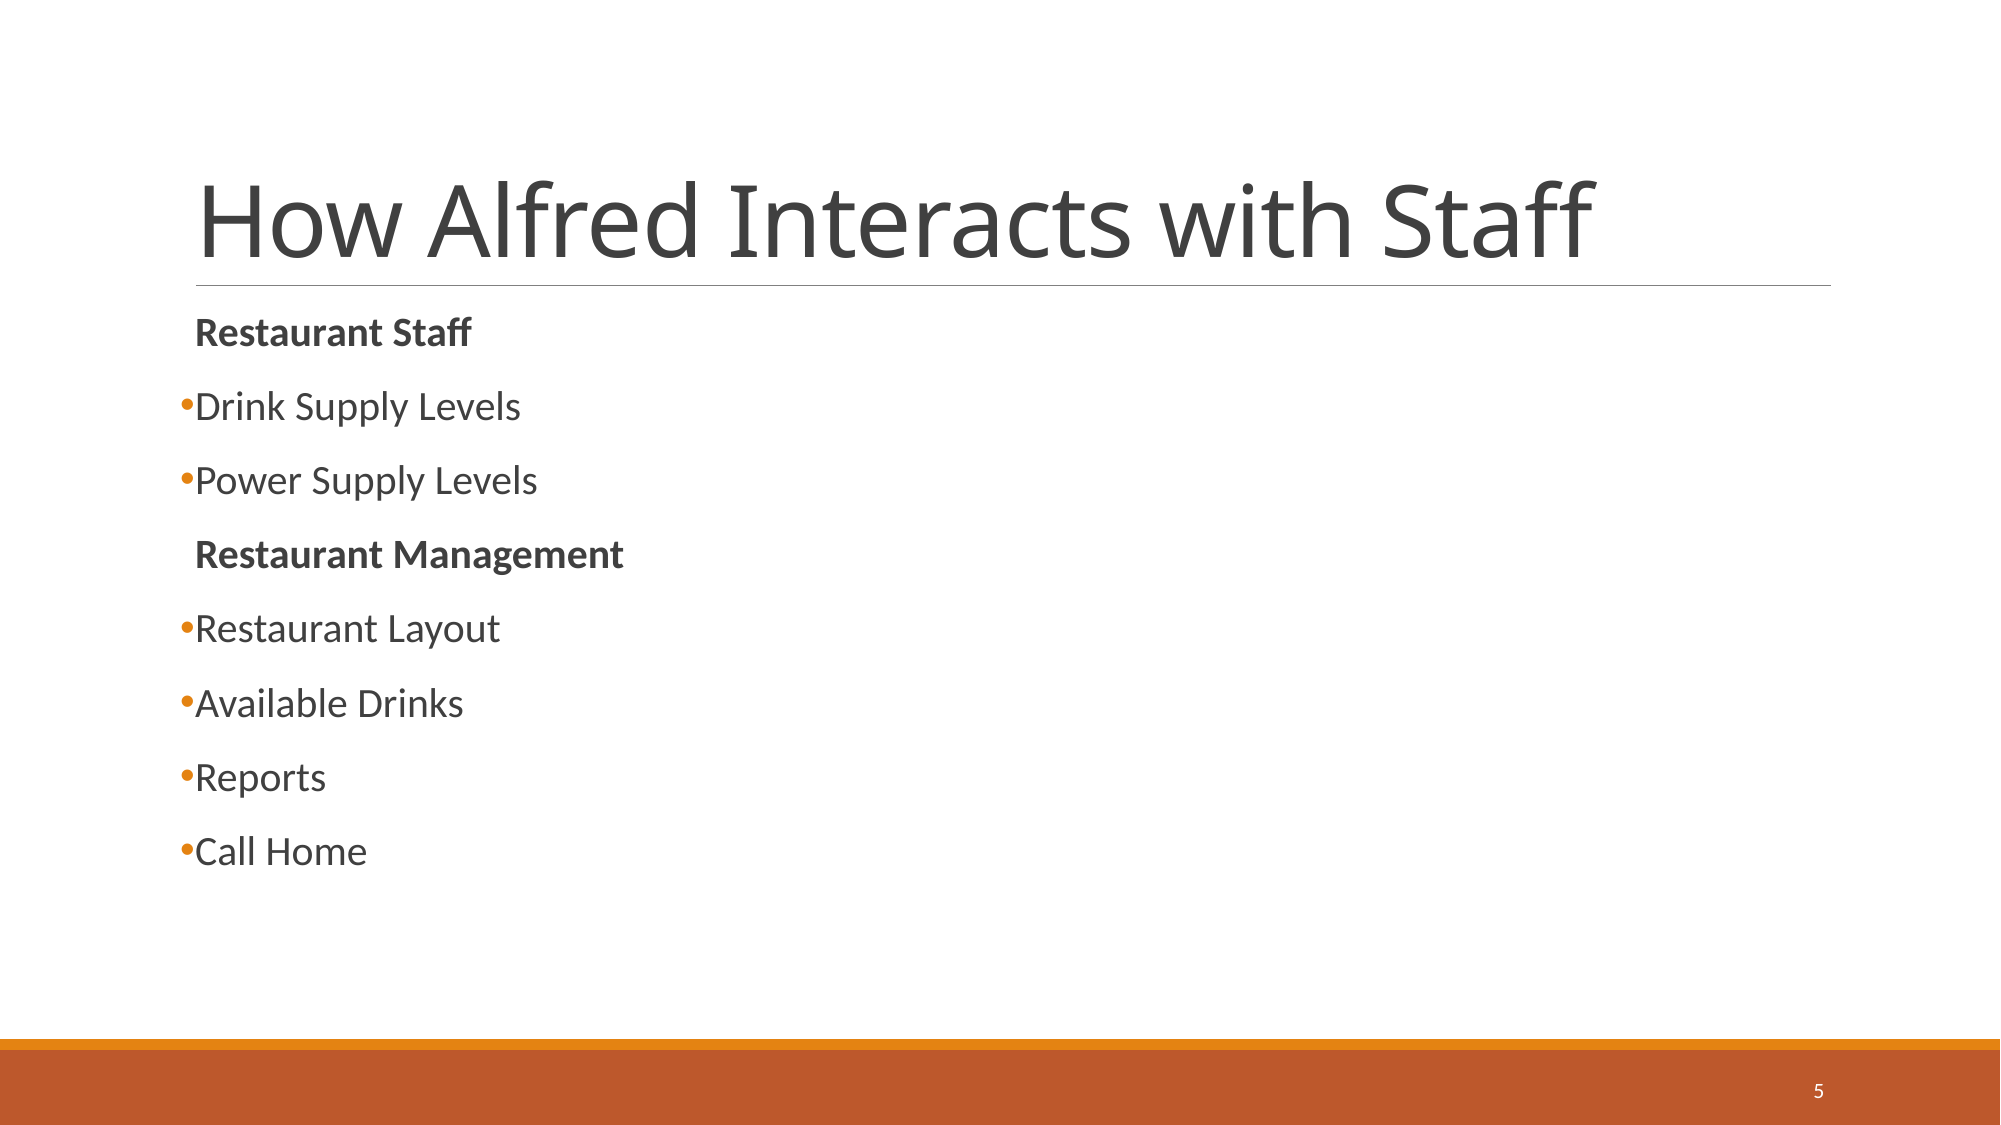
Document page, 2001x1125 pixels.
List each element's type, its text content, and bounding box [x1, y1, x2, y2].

list Restaurant Staff Drink Supply Levels Power Supply Levels Restaurant Management Restaurant Layout Available Drinks Reports Call Home [180, 302, 1830, 963]
title How Alfred Interacts with Staff [180, 47, 1830, 285]
slide_number 5 [1624, 1059, 1840, 1120]
